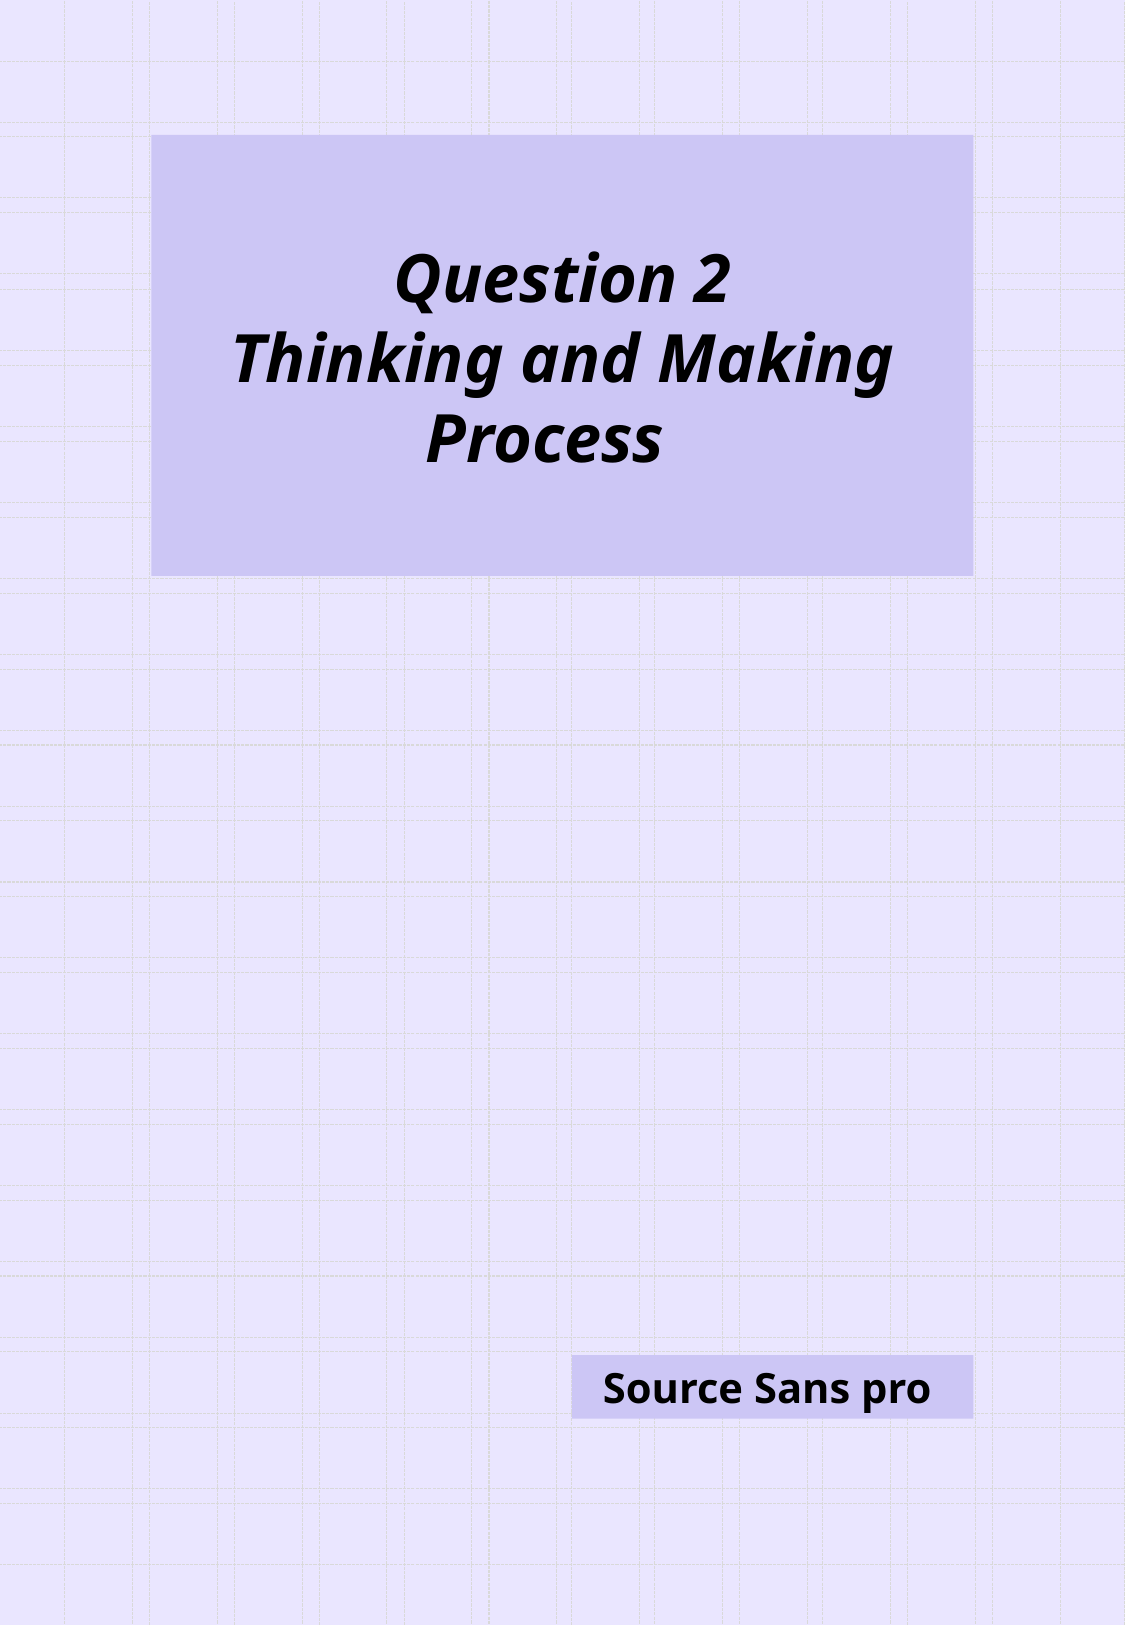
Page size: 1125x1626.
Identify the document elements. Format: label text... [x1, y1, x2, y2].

text_box Source Sans pro [571, 1354, 974, 1420]
text_box Question 2 Thinking and Making Process [150, 134, 974, 577]
